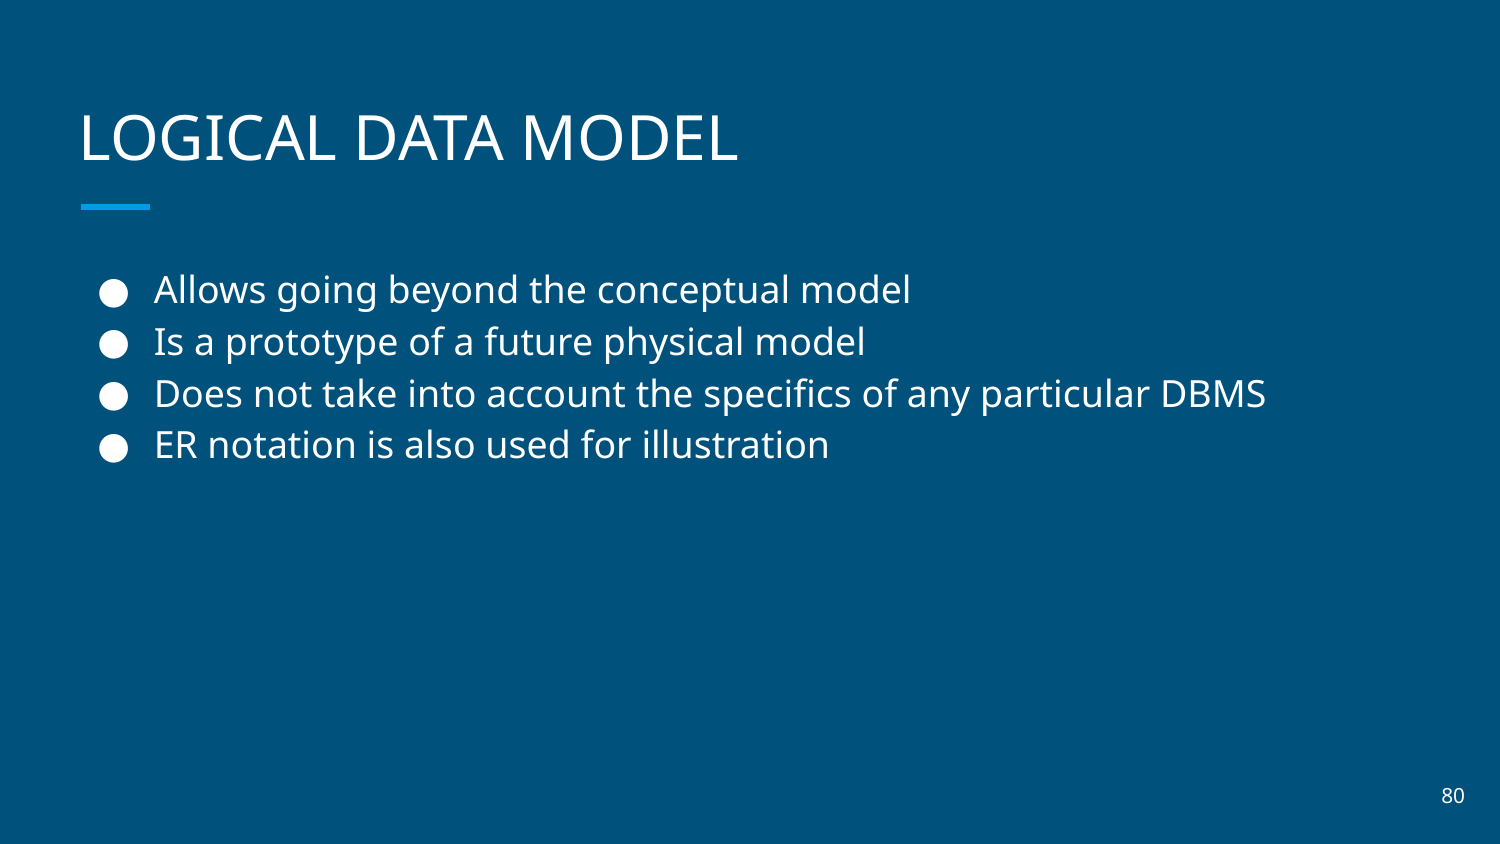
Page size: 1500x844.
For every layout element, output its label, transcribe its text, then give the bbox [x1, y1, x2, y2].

list Allows going beyond the conceptual model Is a prototype of a future physical model Does not take into account the specifics of any particular DBMS ER notation is also used for illustration [63, 244, 1437, 750]
slide_number ‹#› [1389, 764, 1480, 830]
title LOGICAL DATA MODEL [63, 75, 1437, 188]
